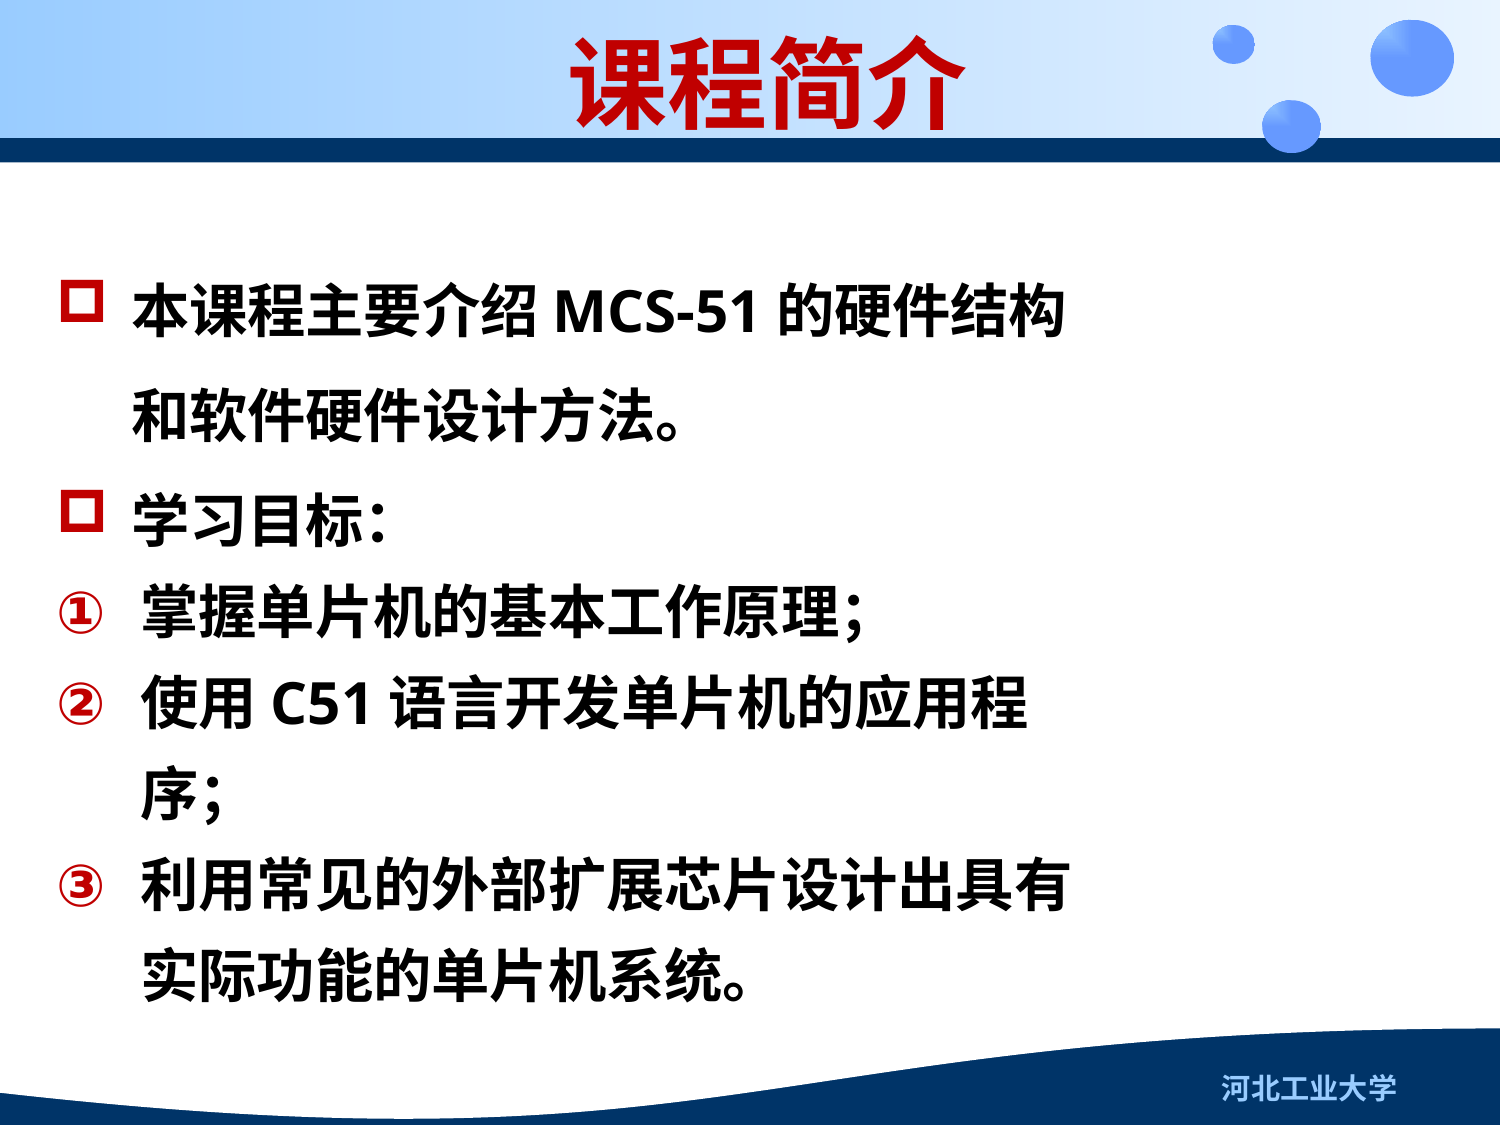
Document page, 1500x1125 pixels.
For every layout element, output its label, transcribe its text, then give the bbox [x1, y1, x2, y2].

footer 河北工业大学 [962, 1062, 1413, 1113]
text_box 本课程主要介绍MCS-51的硬件结构和软件硬件设计方法。 学习目标： 掌握单片机的基本工作原理； 使用C51语言开发单片机的应用程序； 利用常见的外部扩展芯片设计出具有实际功能的单片机系统。 [41, 231, 1128, 1016]
text_box 课程简介 [442, 14, 1093, 150]
